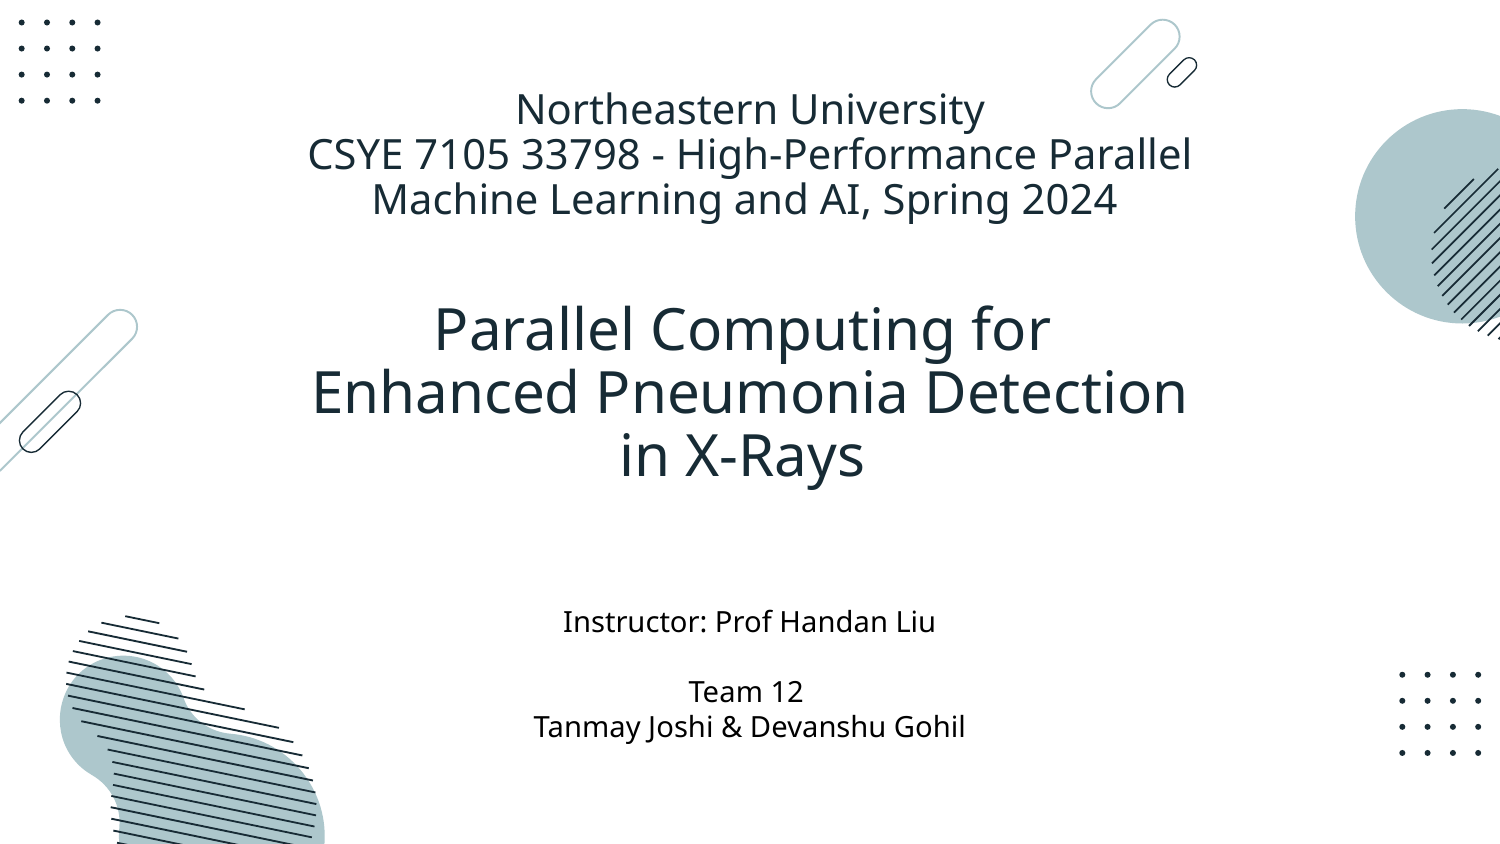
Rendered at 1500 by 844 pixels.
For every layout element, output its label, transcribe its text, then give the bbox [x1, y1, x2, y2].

text_box Northeastern University CSYE 7105 33798 - High-Performance Parallel Machine Learning and AI, Spring 2024 [264, 0, 1236, 329]
text_box Instructor: Prof Handan Liu Team 12 Tanmay Joshi & Devanshu Gohil [461, 595, 1039, 821]
title Parallel Computing for Enhanced Pneumonia Detection in X-Rays [273, 329, 1227, 642]
